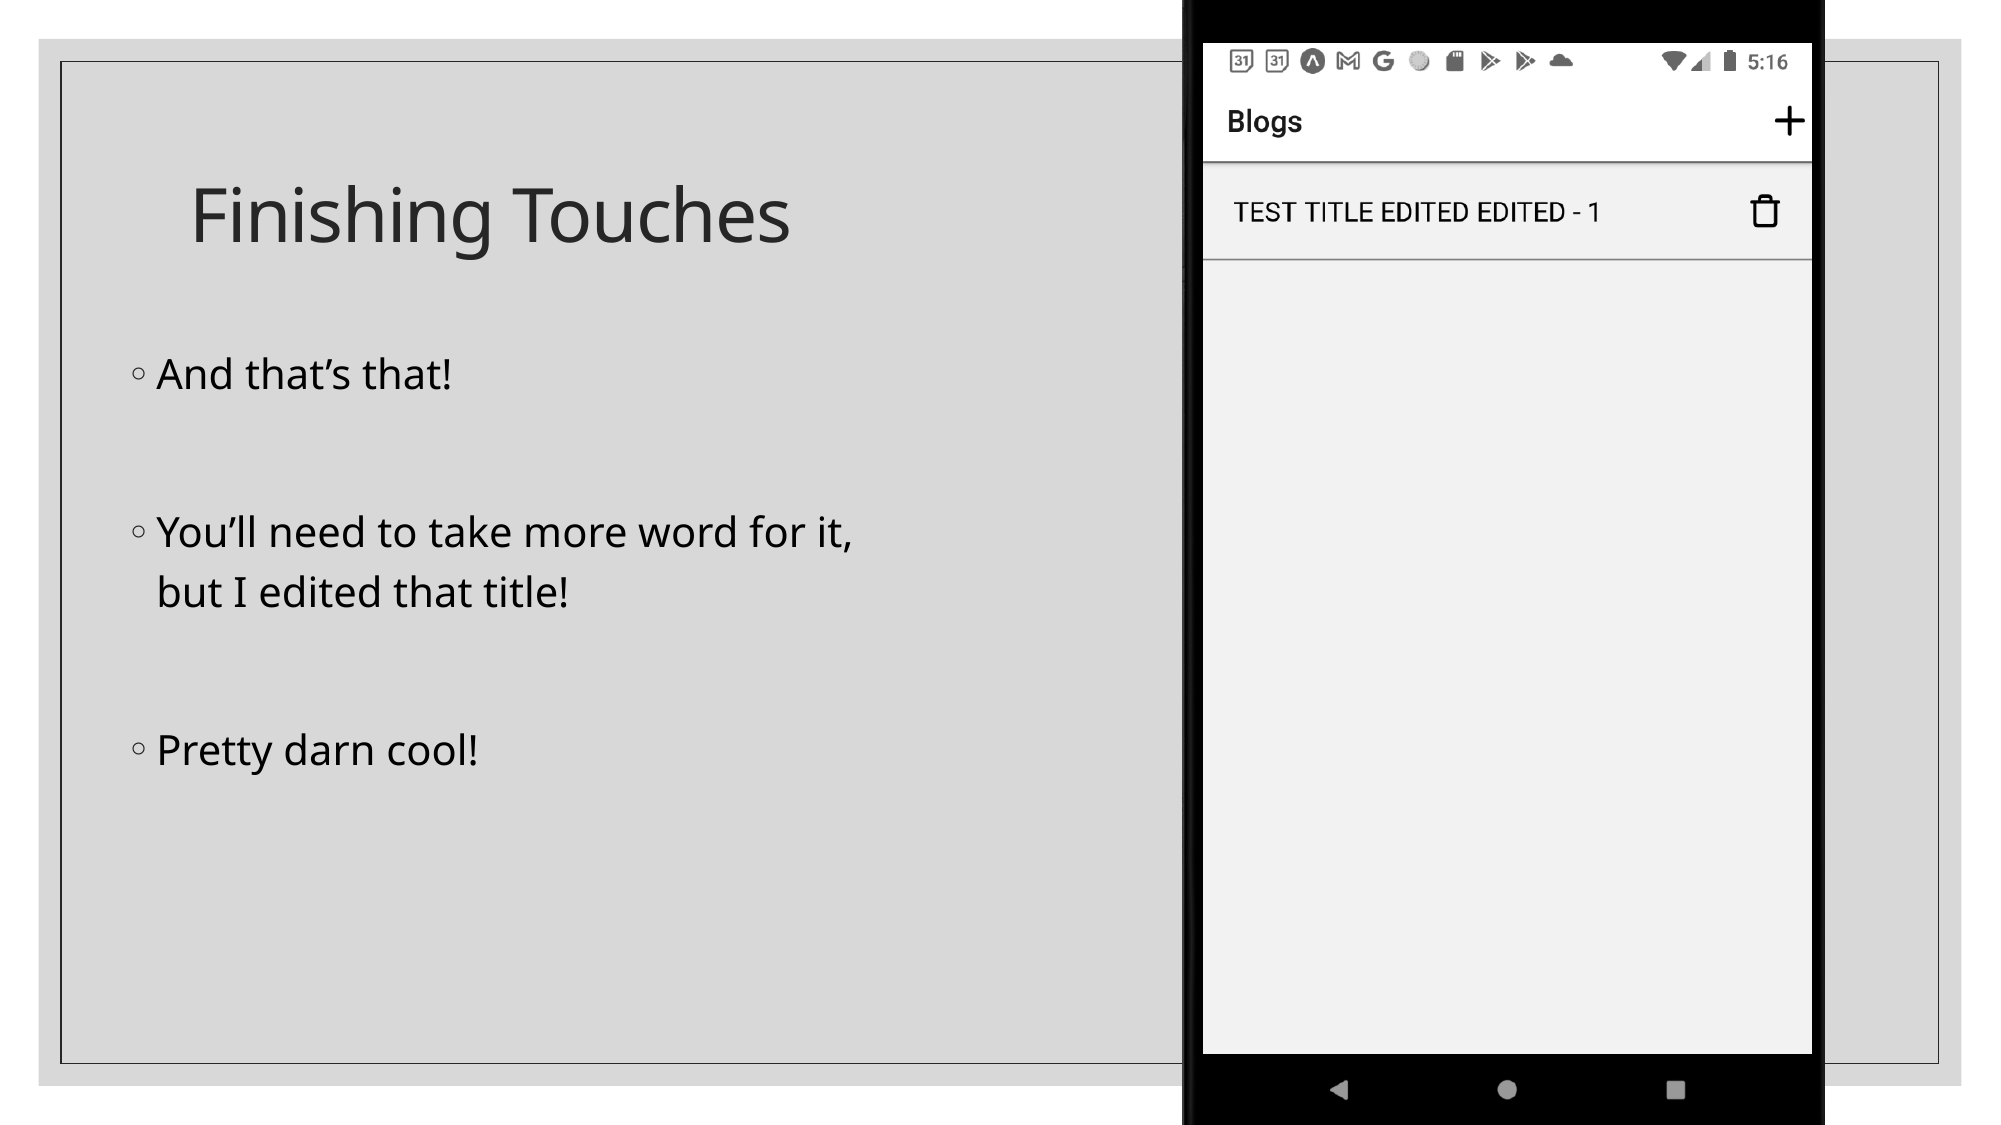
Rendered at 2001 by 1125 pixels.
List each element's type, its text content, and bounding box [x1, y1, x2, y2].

title Finishing Touches [174, 105, 1177, 331]
list And that’s that! You’ll need to take more word for it, but I edited that title! Pretty darn cool! [111, 330, 906, 1030]
picture [1182, 0, 1825, 1125]
